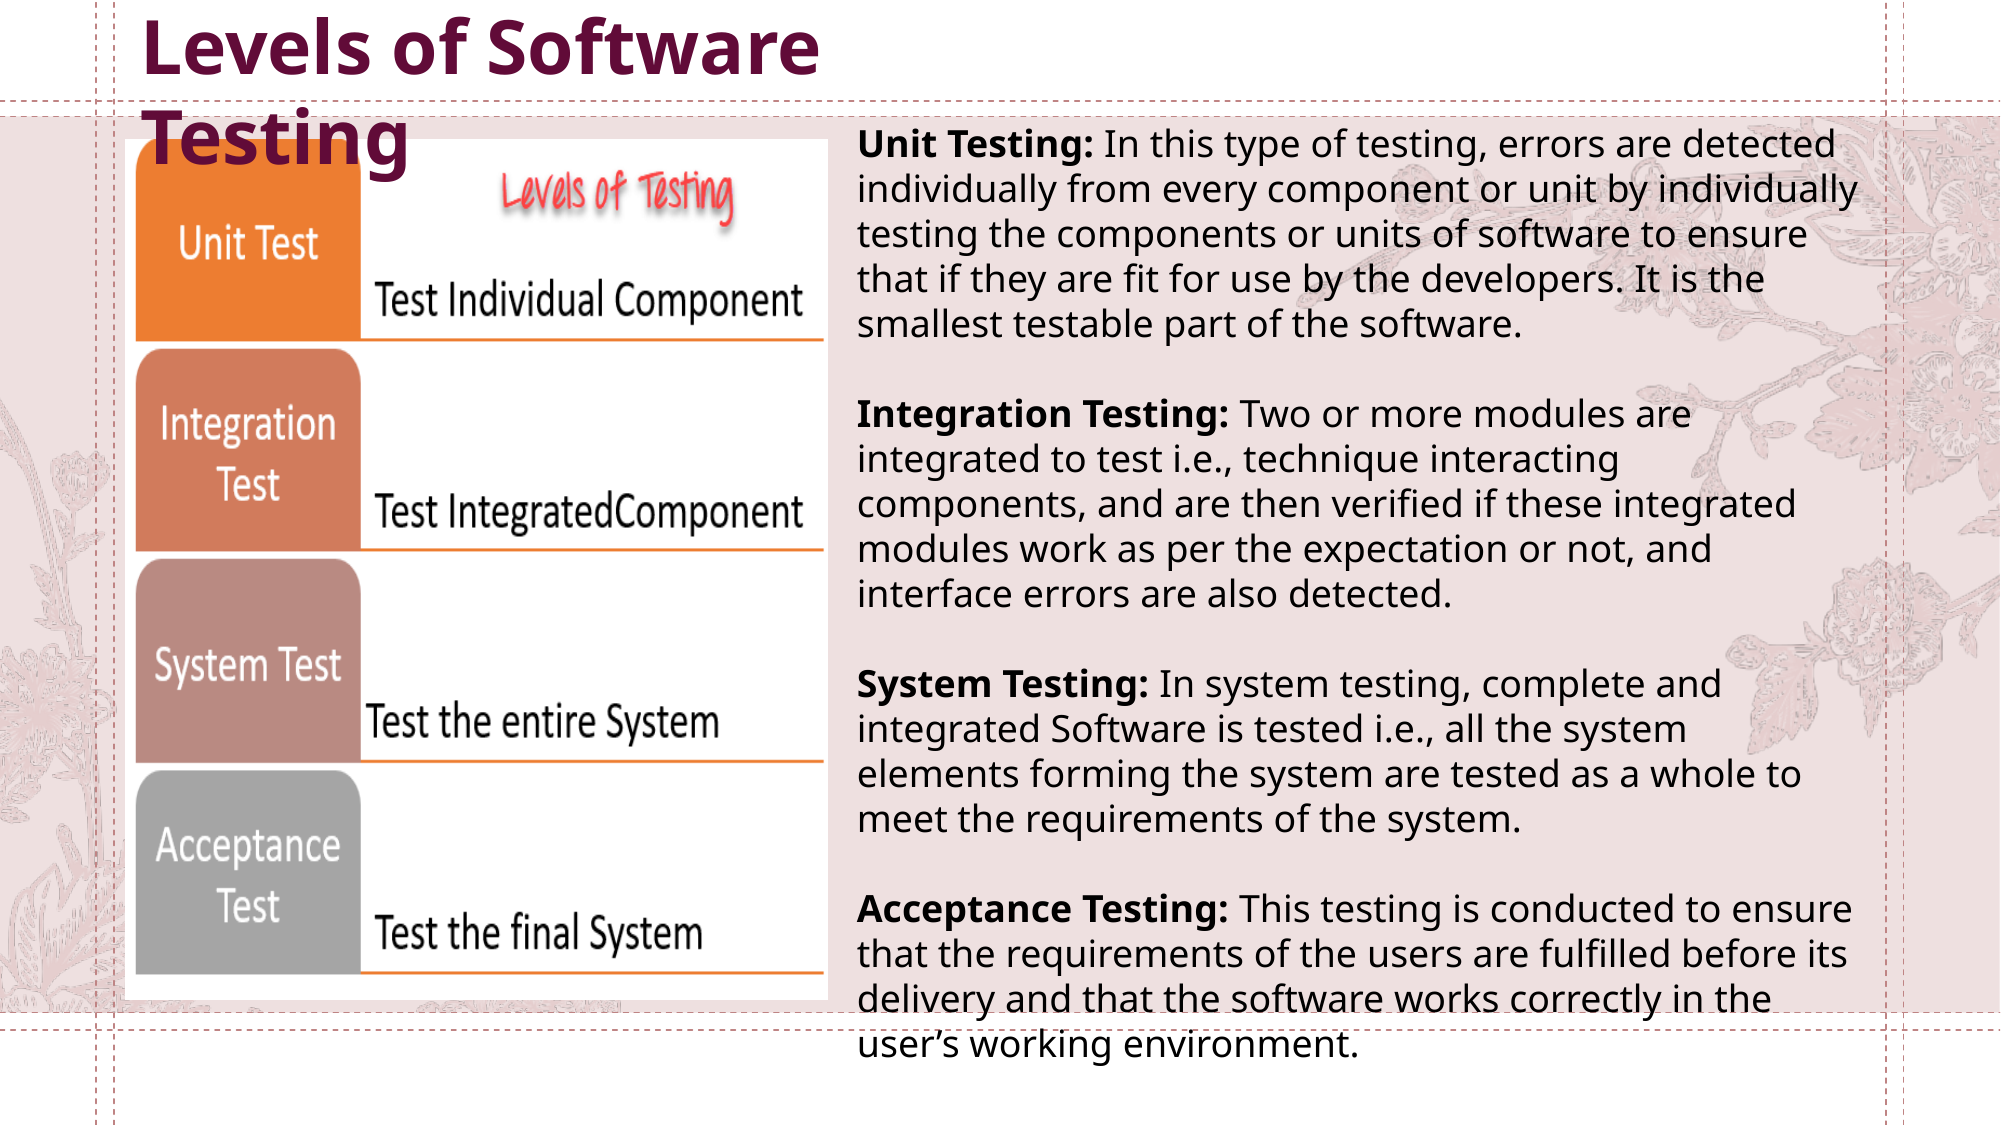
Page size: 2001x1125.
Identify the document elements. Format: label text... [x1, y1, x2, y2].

picture [0, 139, 828, 1013]
text_box Unit Testing: In this type of testing, errors are detected individually from every component or unit by individually testing the components or units of software to ensure that if they are fit for use by the developers. It is the smallest testable part of the software. Integration Testing: Two or more modules are integrated to test i.e., technique interacting components, and are then verified if these integrated modules work as per the expectation or not, and interface errors are also detected. System Testing: In system testing, complete and integrated Software is tested i.e., all the system elements forming the system are tested as a whole to meet the requirements of the system. Acceptance Testing: This testing is conducted to ensure that the requirements of the users are fulfilled before its delivery and that the software works correctly in the user’s working environment. [842, 112, 1875, 1073]
text_box Levels of Software Testing [125, 0, 1127, 187]
picture [1875, 116, 2000, 873]
